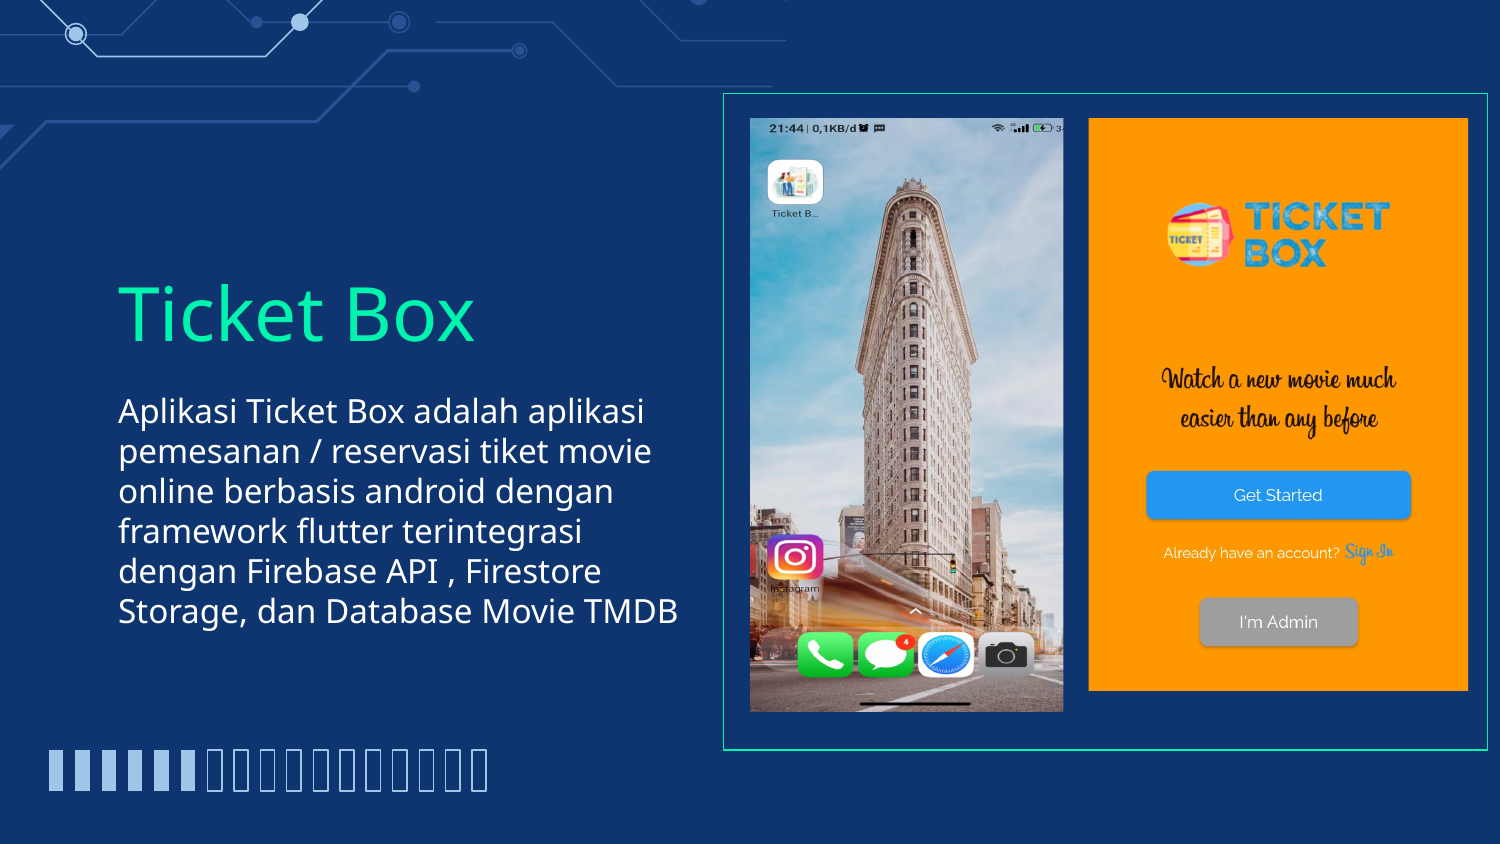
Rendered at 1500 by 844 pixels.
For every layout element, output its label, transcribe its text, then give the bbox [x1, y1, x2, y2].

subtitle Aplikasi Ticket Box adalah aplikasi pemesanan / reservasi tiket movie online berbasis android dengan framework flutter terintegrasi dengan Firebase API , Firestore Storage, dan Database Movie TMDB [118, 363, 694, 658]
picture [749, 118, 1064, 712]
picture [1088, 118, 1469, 691]
title Ticket Box [118, 259, 694, 363]
